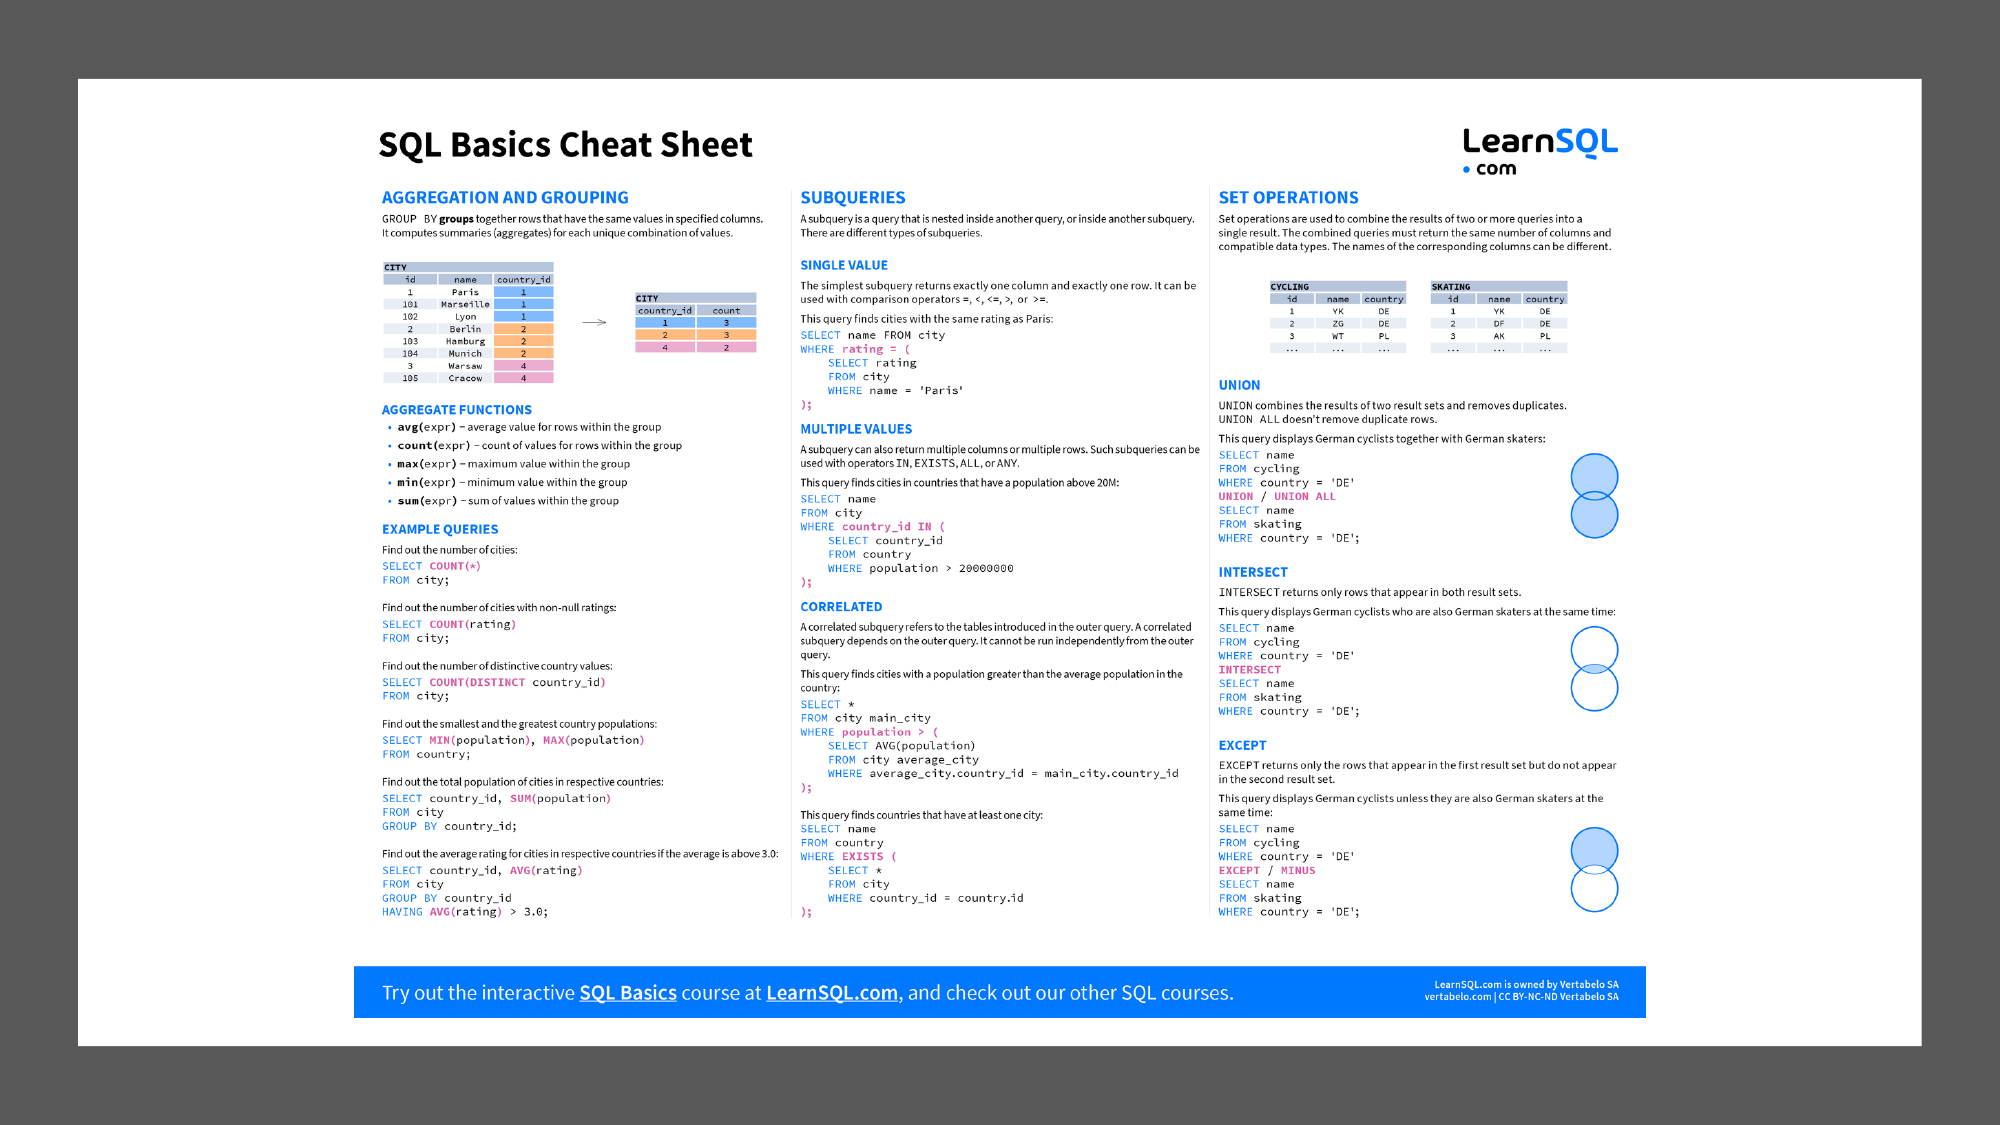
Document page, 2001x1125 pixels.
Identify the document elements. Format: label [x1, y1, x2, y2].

text_box [77, 78, 1923, 1047]
text_box [0, 0, 2000, 1125]
list [354, 103, 1646, 1018]
